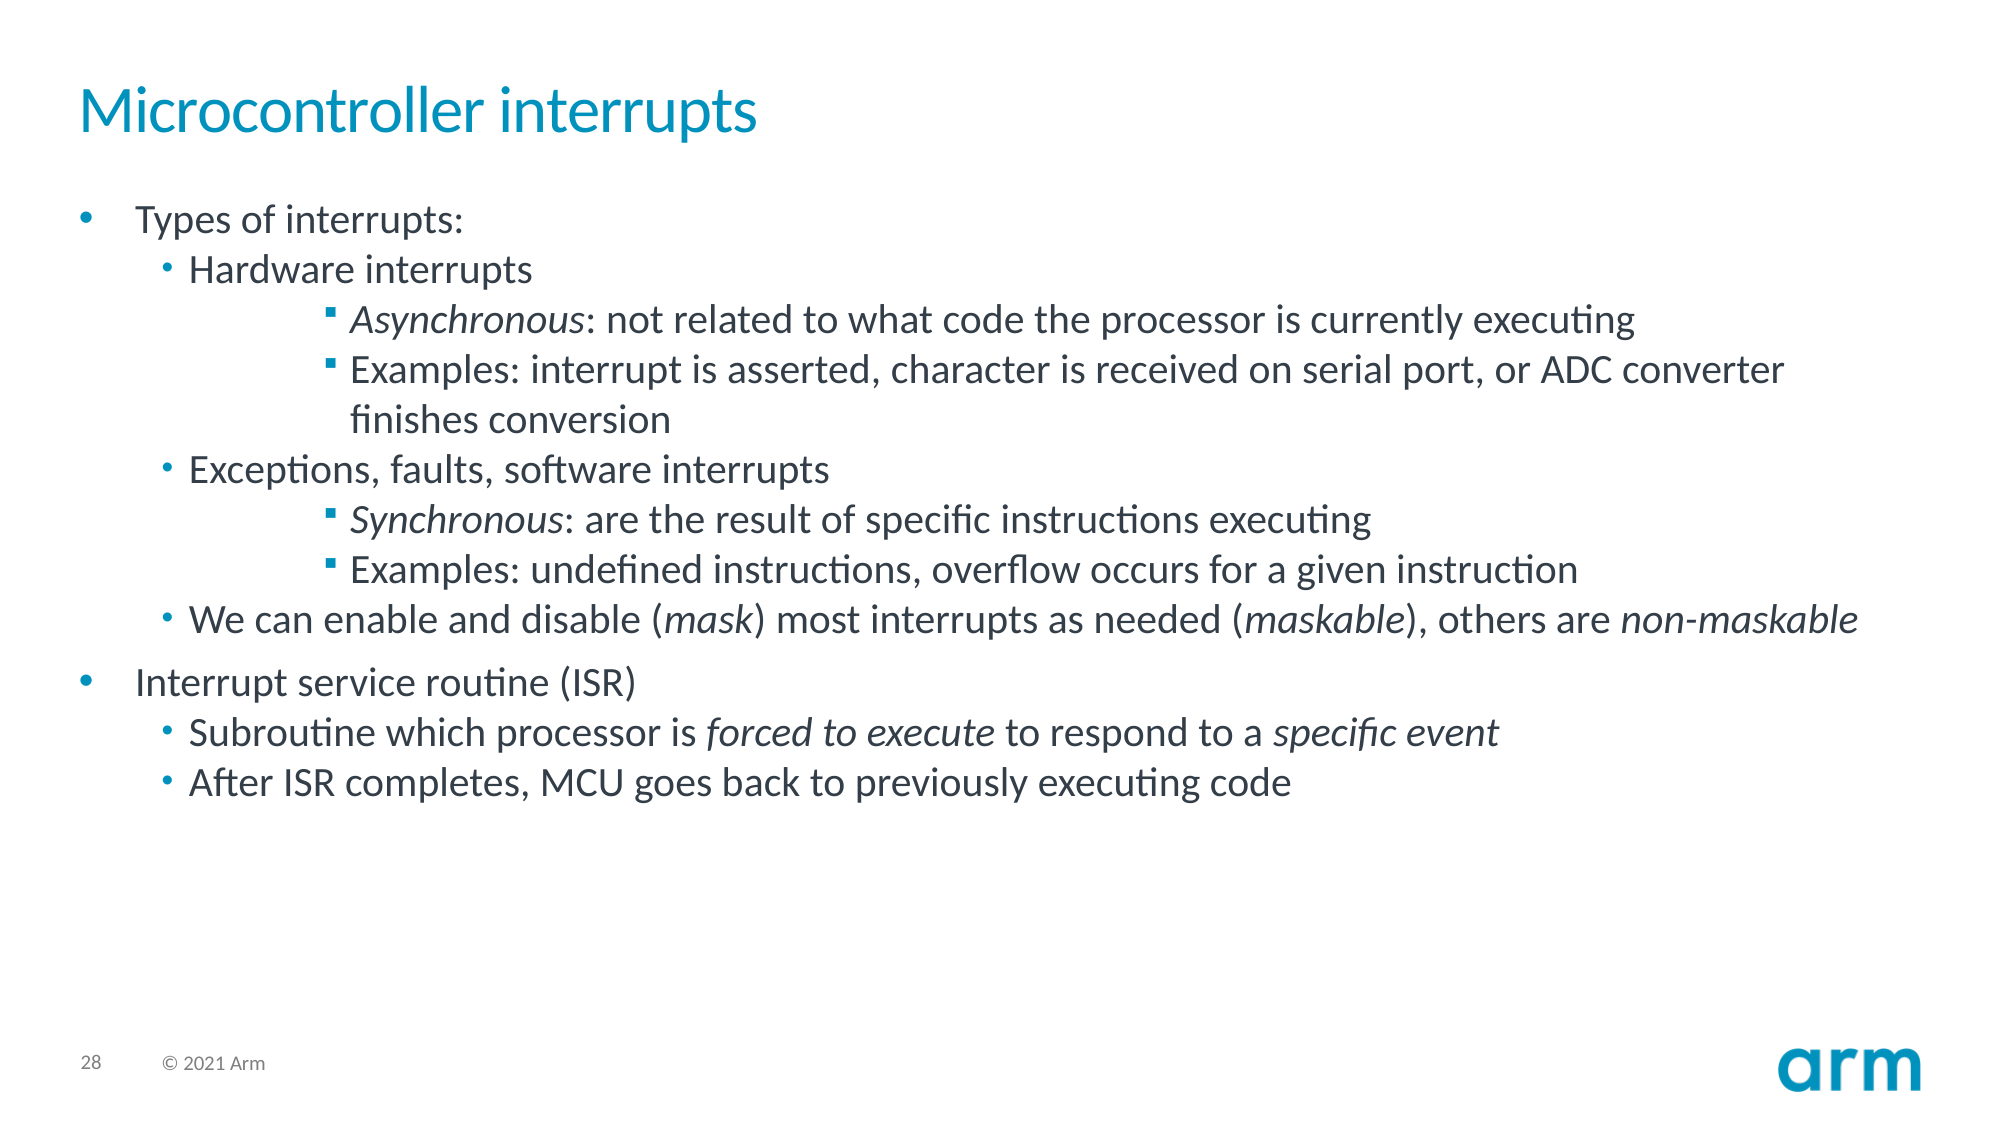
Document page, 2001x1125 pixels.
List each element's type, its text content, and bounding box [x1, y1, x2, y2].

list Types of interrupts: Hardware interrupts Asynchronous: not related to what code the processor is currently executing Examples: interrupt is asserted, character is received on serial port, or ADC converter finishes conversion Exceptions, faults, software interrupts Synchronous: are the result of specific instructions executing Examples: undefined instructions, overflow occurs for a given instruction We can enable and disable (mask) most interrupts as needed (maskable), others are non-maskable Interrupt service routine (ISR) Subroutine which processor is forced to execute to respond to a specific event After ISR completes, MCU goes back to previously executing code [78, 192, 1922, 1004]
title Microcontroller interrupts [78, 78, 1922, 186]
picture [1777, 1047, 1922, 1093]
